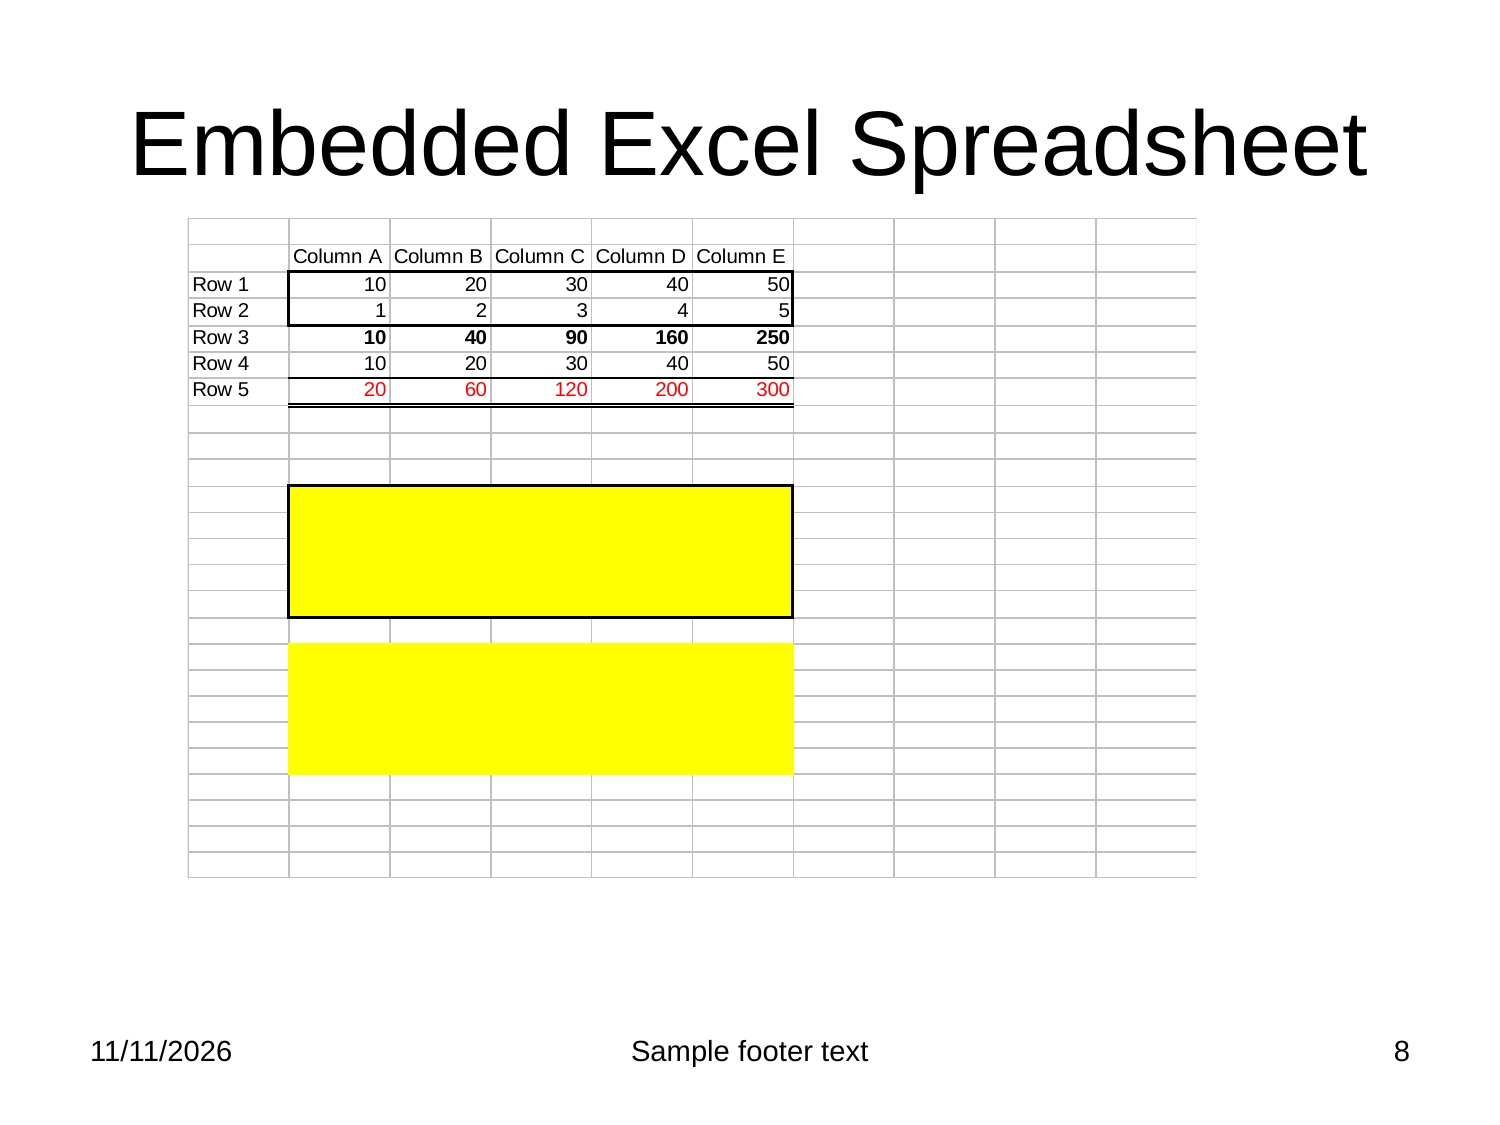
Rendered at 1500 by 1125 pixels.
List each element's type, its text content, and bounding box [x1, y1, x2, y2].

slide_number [74, 1024, 426, 1103]
slide_number 8 [1074, 1024, 1426, 1103]
footer Sample footer text [512, 1024, 988, 1103]
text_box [187, 217, 1198, 880]
title Embedded Excel Spreadsheet [74, 44, 1426, 233]
